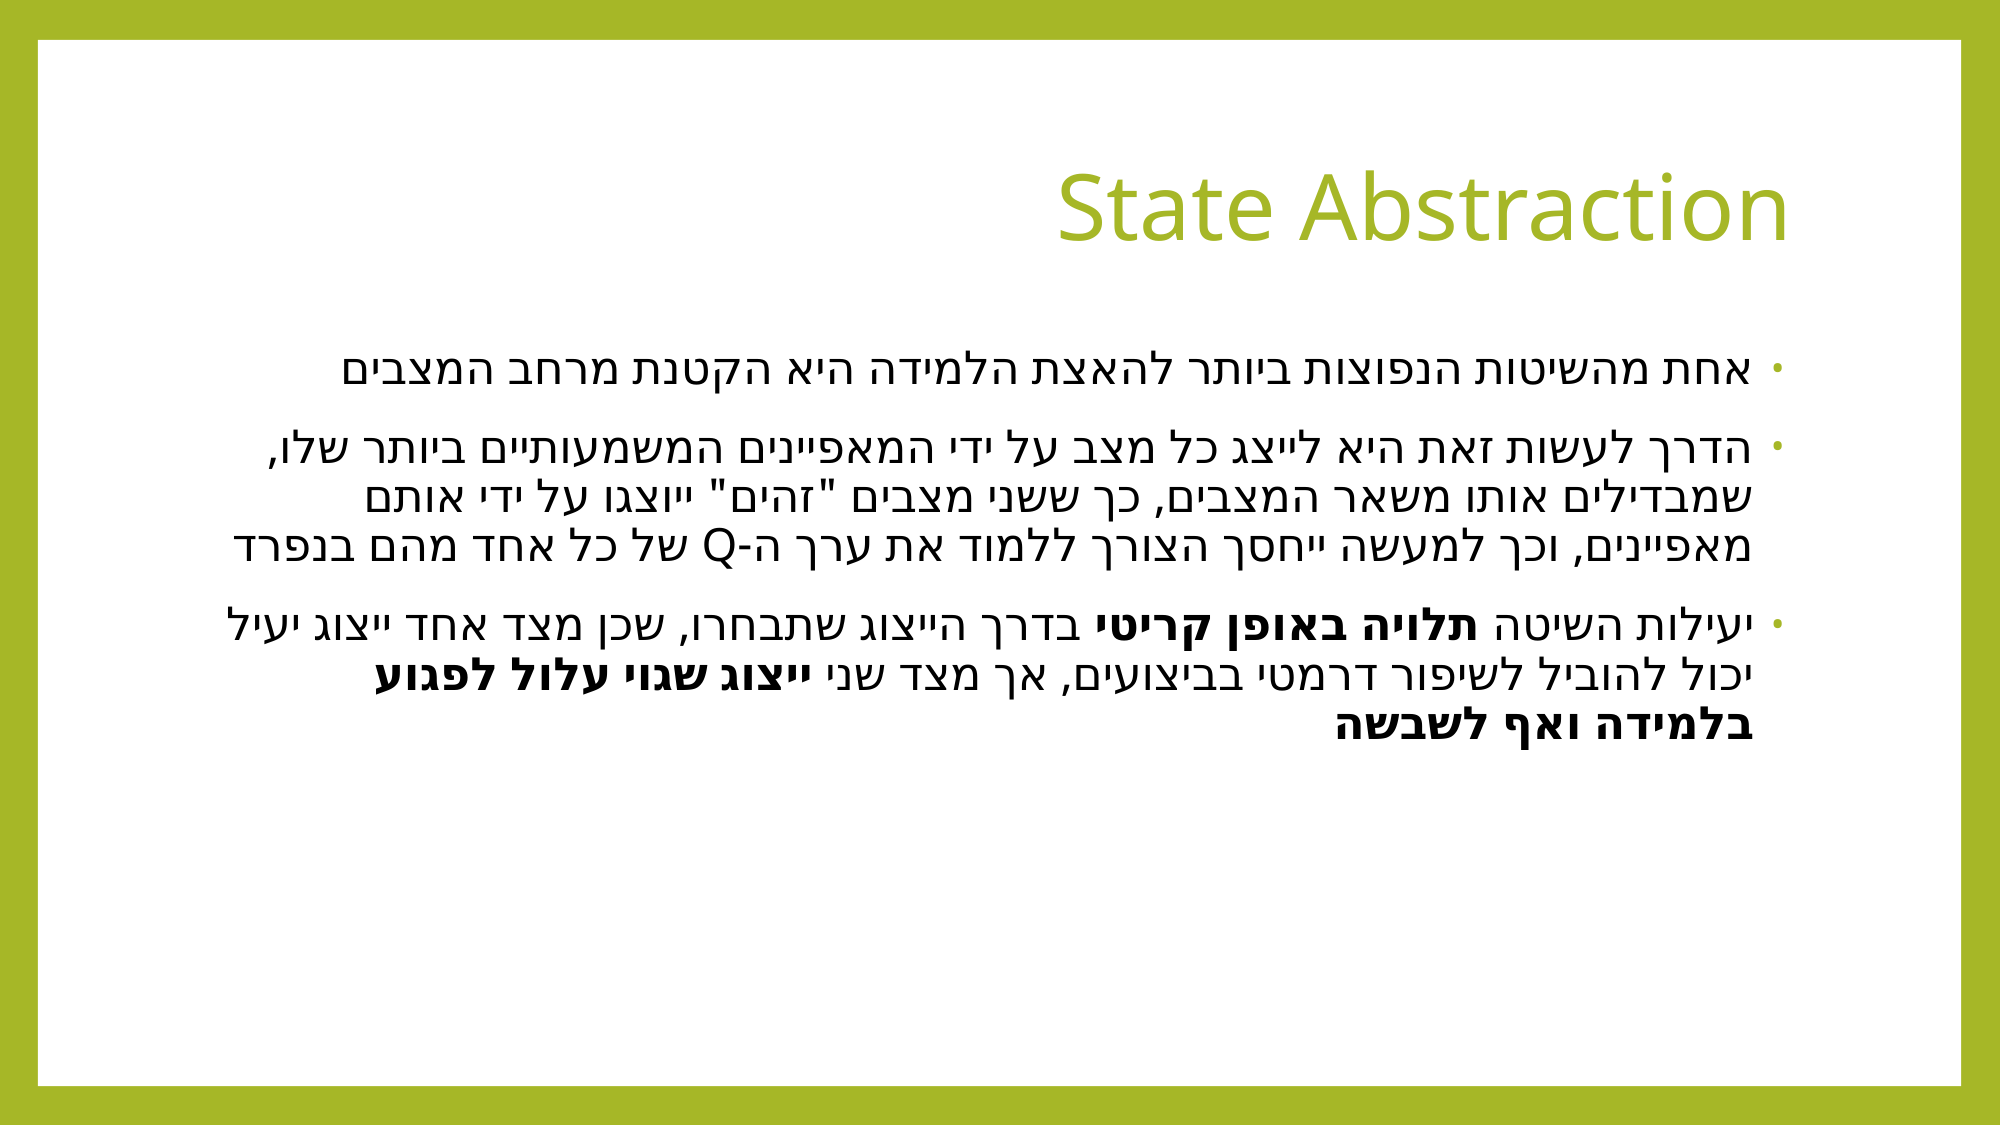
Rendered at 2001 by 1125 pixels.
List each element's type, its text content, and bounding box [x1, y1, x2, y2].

list אחת מהשיטות הנפוצות ביותר להאצת הלמידה היא הקטנת מרחב המצבים הדרך לעשות זאת היא לייצג כל מצב על ידי המאפיינים המשמעותיים ביותר שלו, שמבדילים אותו משאר המצבים, כך ששני מצבים "זהים" ייוצגו על ידי אותם מאפיינים, וכך למעשה ייחסך הצורך ללמוד את ערך ה-Q של כל אחד מהם בנפרד יעילות השיטה תלויה באופן קריטי בדרך הייצוג שתבחרו, שכן מצד אחד ייצוג יעיל יכול להוביל לשיפור דרמטי בביצועים, אך מצד שני ייצוג שגוי עלול לפגוע בלמידה ואף לשבשה [187, 337, 1808, 1000]
title State Abstraction [187, 99, 1808, 323]
